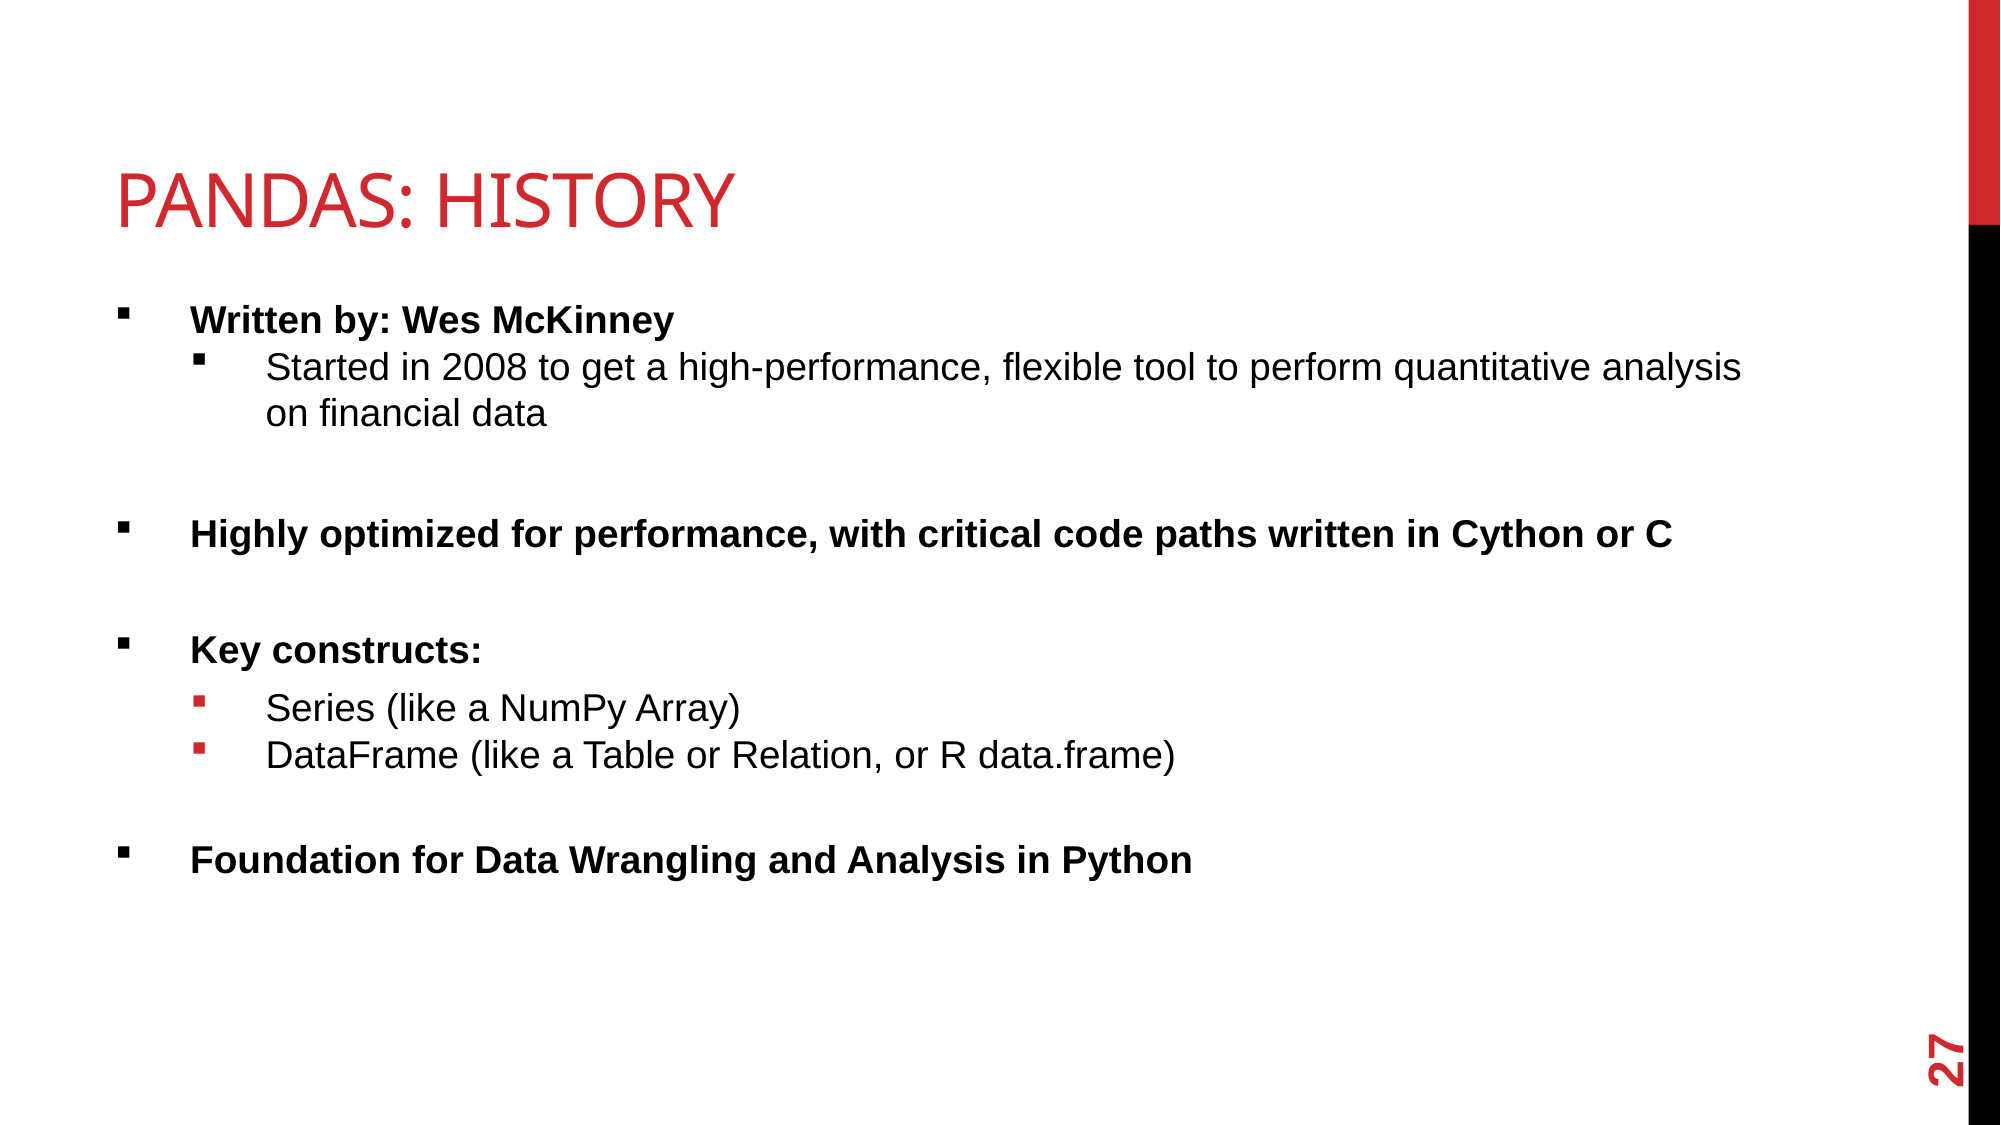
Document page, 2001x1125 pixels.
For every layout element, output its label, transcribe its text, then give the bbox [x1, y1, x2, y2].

slide_number 27 [1903, 887, 1984, 1104]
list Written by: Wes McKinney Started in 2008 to get a high-performance, flexible tool to perform quantitative analysis on financial data Highly optimized for performance, with critical code paths written in Cython or C Key constructs: Series (like a NumPy Array) DataFrame (like a Table or Relation, or R data.frame) Foundation for Data Wrangling and Analysis in Python [99, 287, 1767, 1005]
title Pandas: History [99, 25, 1367, 250]
